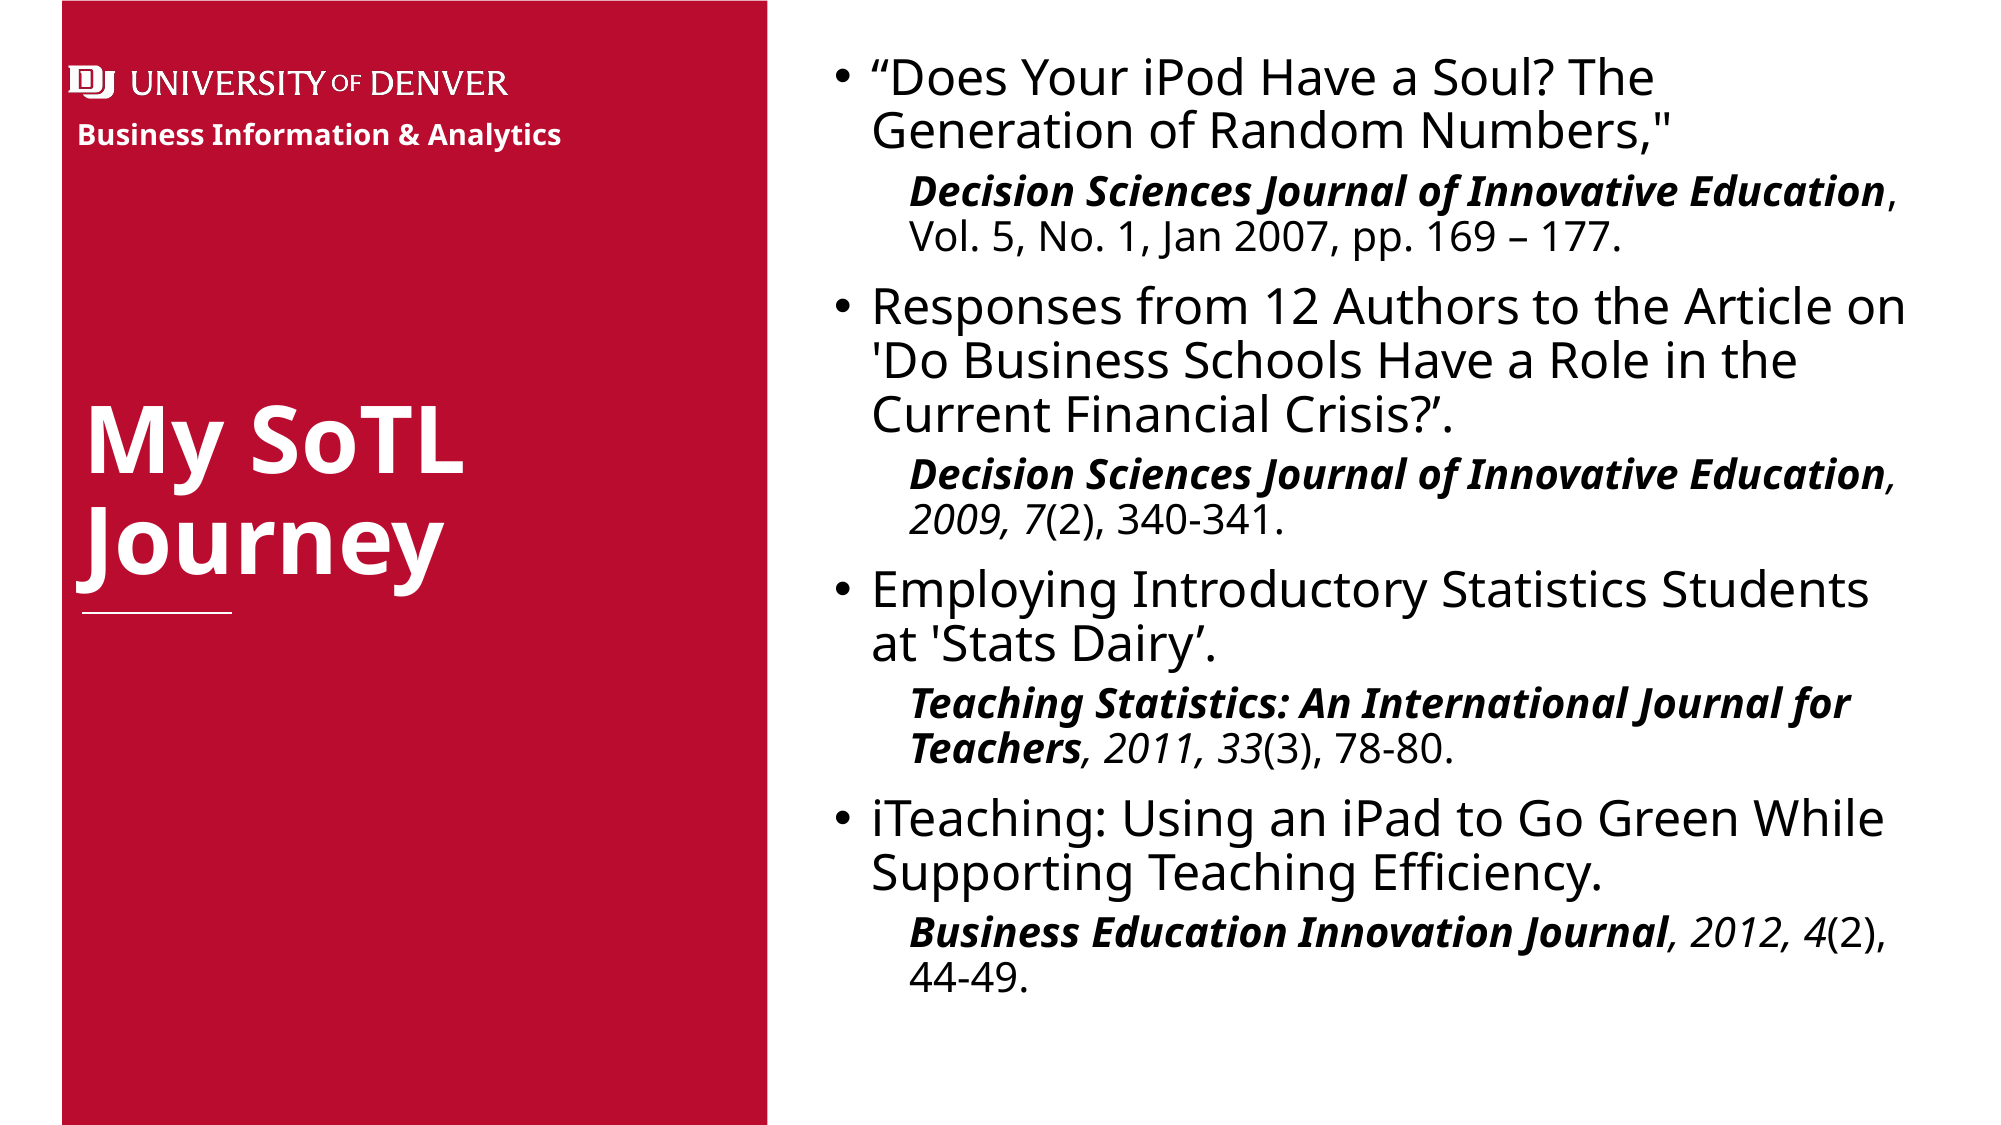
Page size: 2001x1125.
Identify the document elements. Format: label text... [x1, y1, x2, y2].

list “Does Your iPod Have a Soul? The Generation of Random Numbers," Decision Sciences Journal of Innovative Education, Vol. 5, No. 1, Jan 2007, pp. 169 – 177. Responses from 12 Authors to the Article on 'Do Business Schools Have a Role in the Current Financial Crisis?’. Decision Sciences Journal of Innovative Education, 2009, 7(2), 340-341. Employing Introductory Statistics Students at 'Stats Dairy’. Teaching Statistics: An International Journal for Teachers, 2011, 33(3), 78-80. iTeaching: Using an iPad to Go Green While Supporting Teaching Efficiency. Business Education Innovation Journal, 2012, 4(2), 44-49. [819, 44, 1932, 866]
title My SoTL Journey [68, 374, 669, 614]
picture [68, 65, 509, 99]
